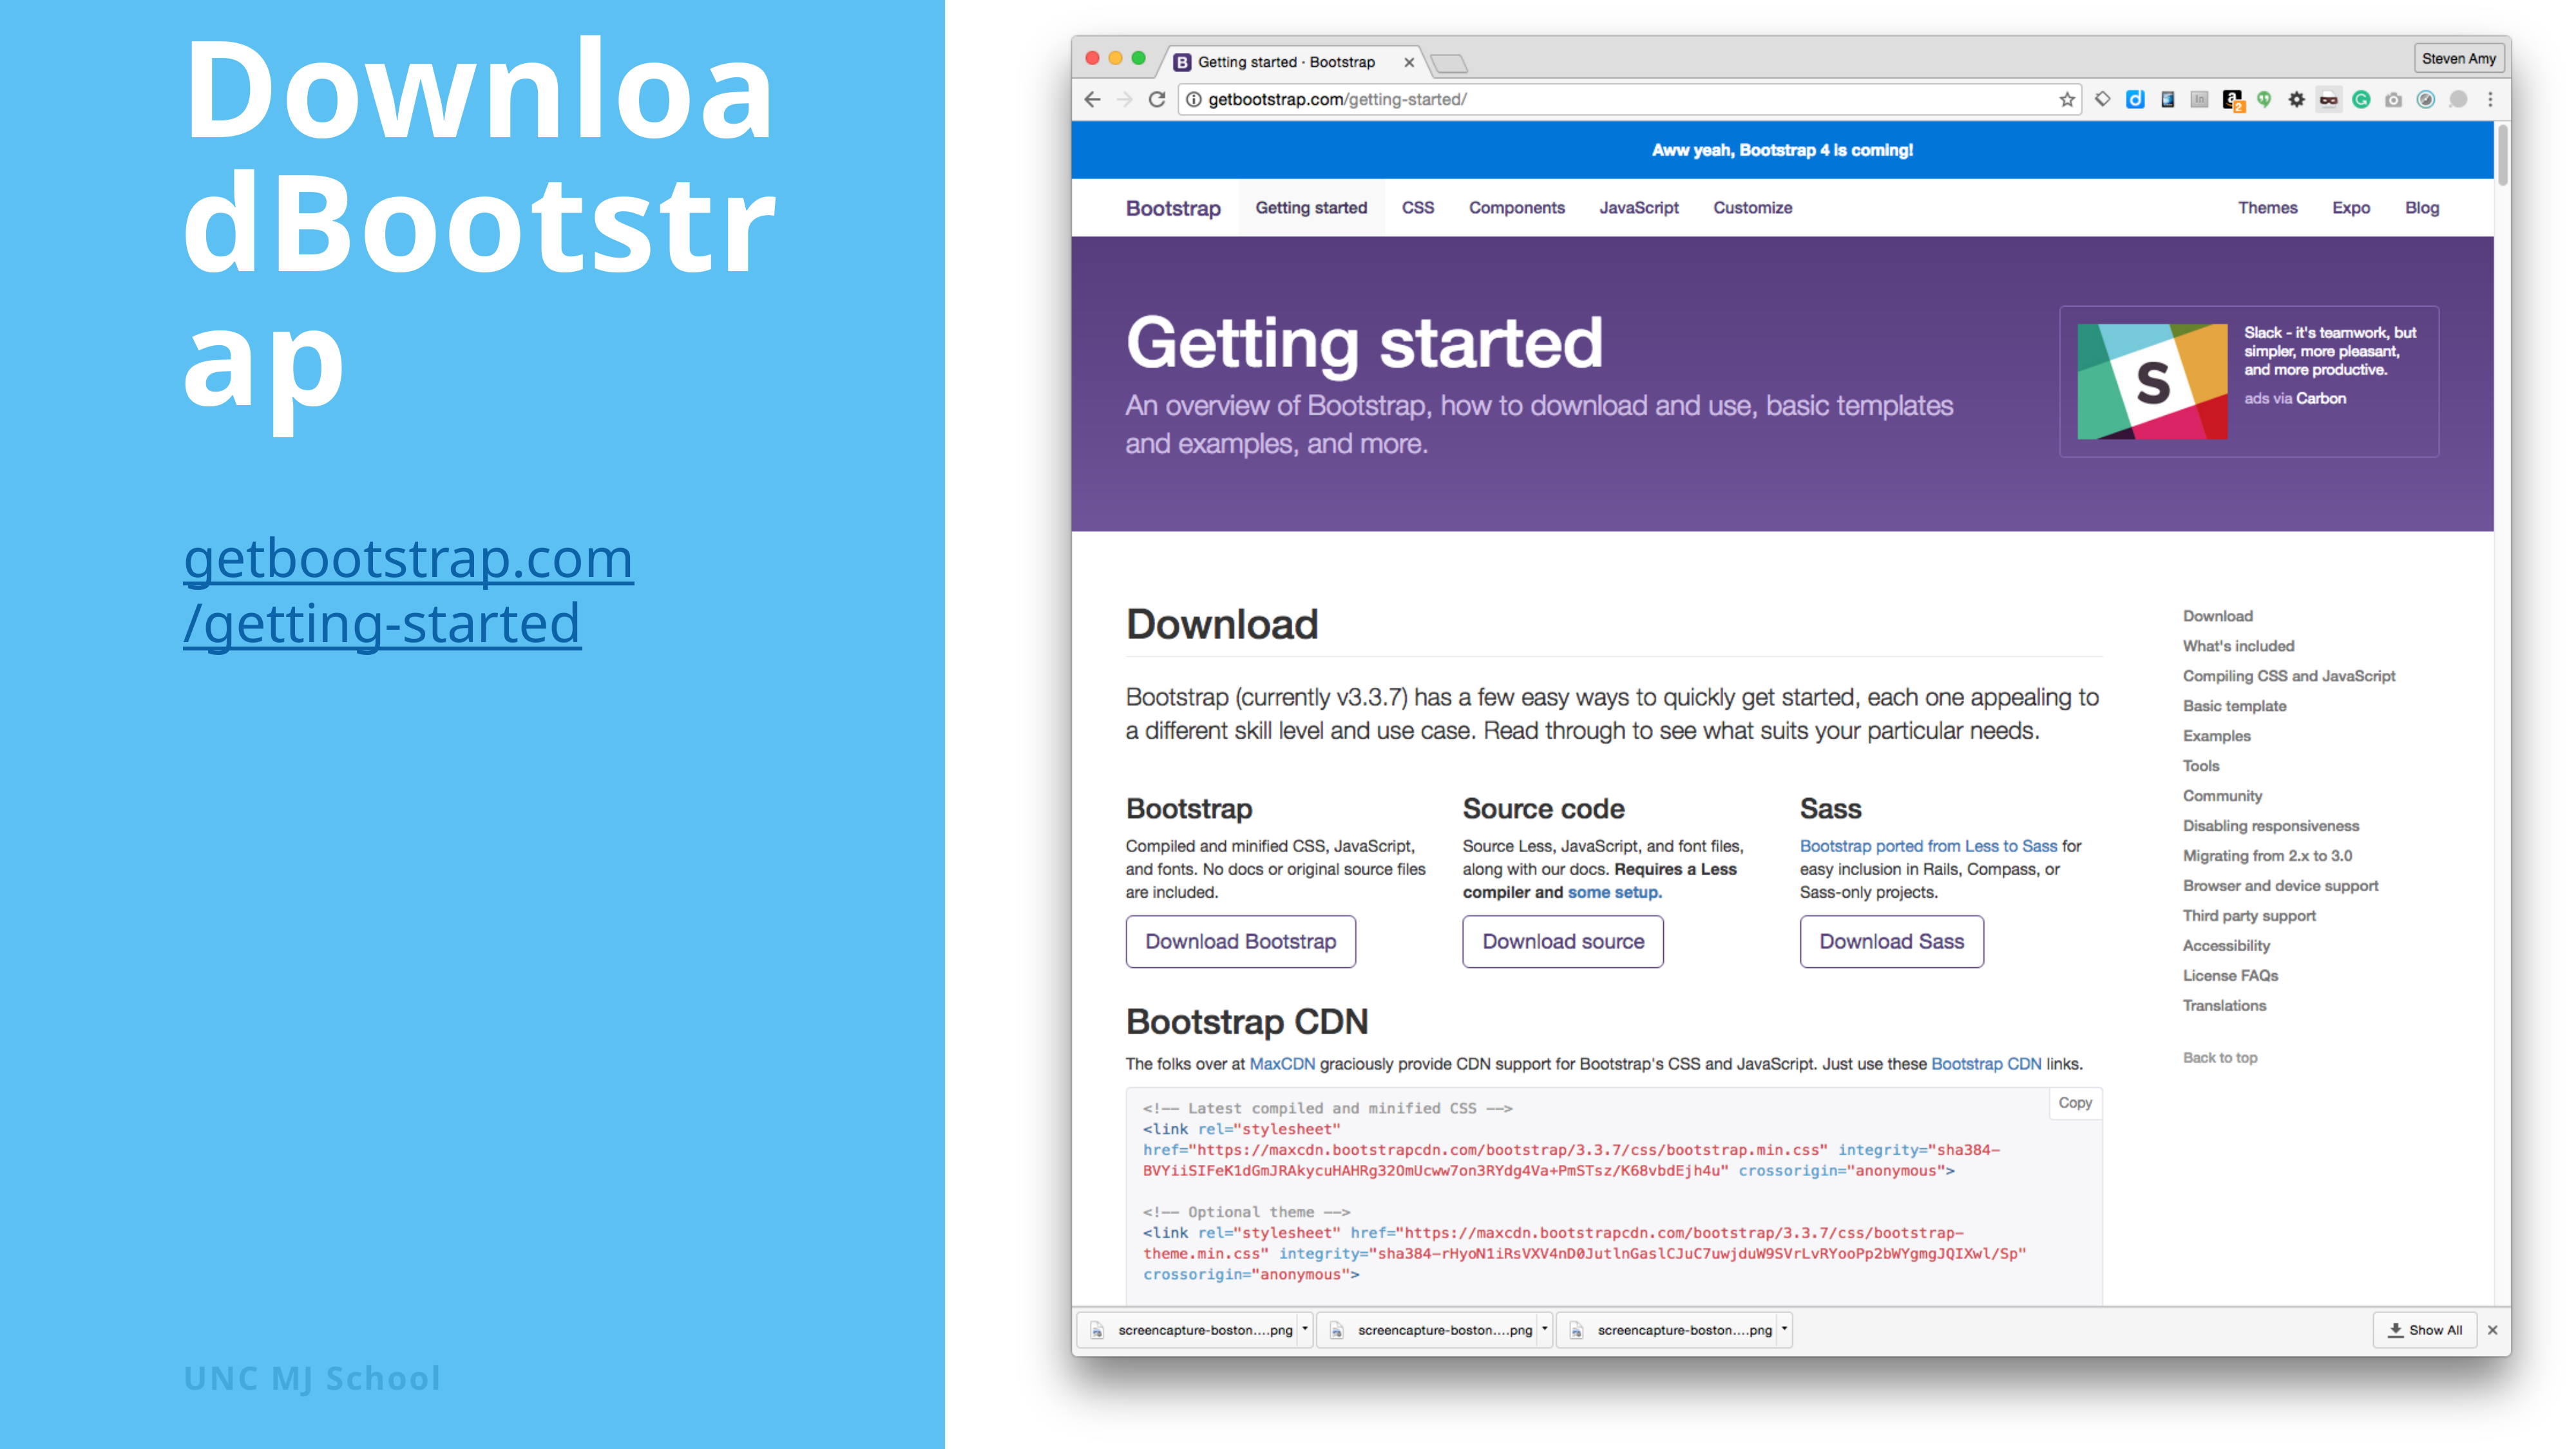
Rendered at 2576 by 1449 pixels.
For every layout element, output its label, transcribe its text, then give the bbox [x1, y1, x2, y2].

text_box DownloadBootstrap [180, 30, 836, 369]
text_box getbootstrap.com/getting-started [160, 369, 875, 674]
picture [1007, 0, 2576, 1449]
text_box [0, 0, 946, 1449]
